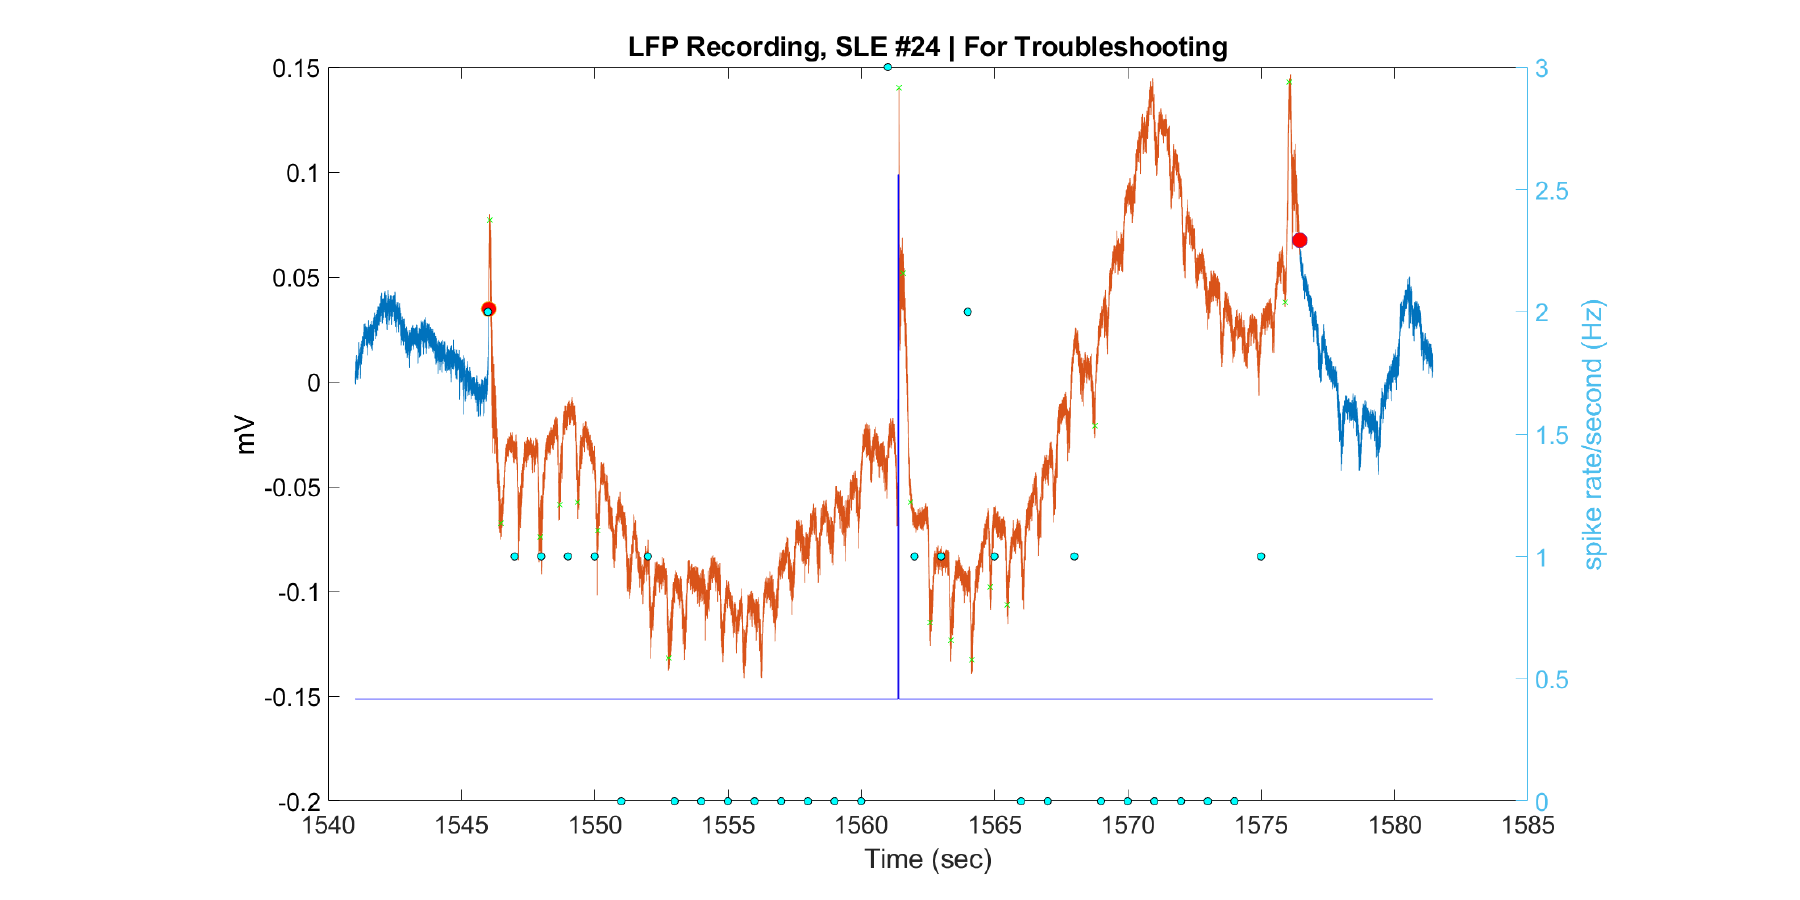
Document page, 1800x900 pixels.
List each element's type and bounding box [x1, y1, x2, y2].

picture [126, 0, 1674, 900]
